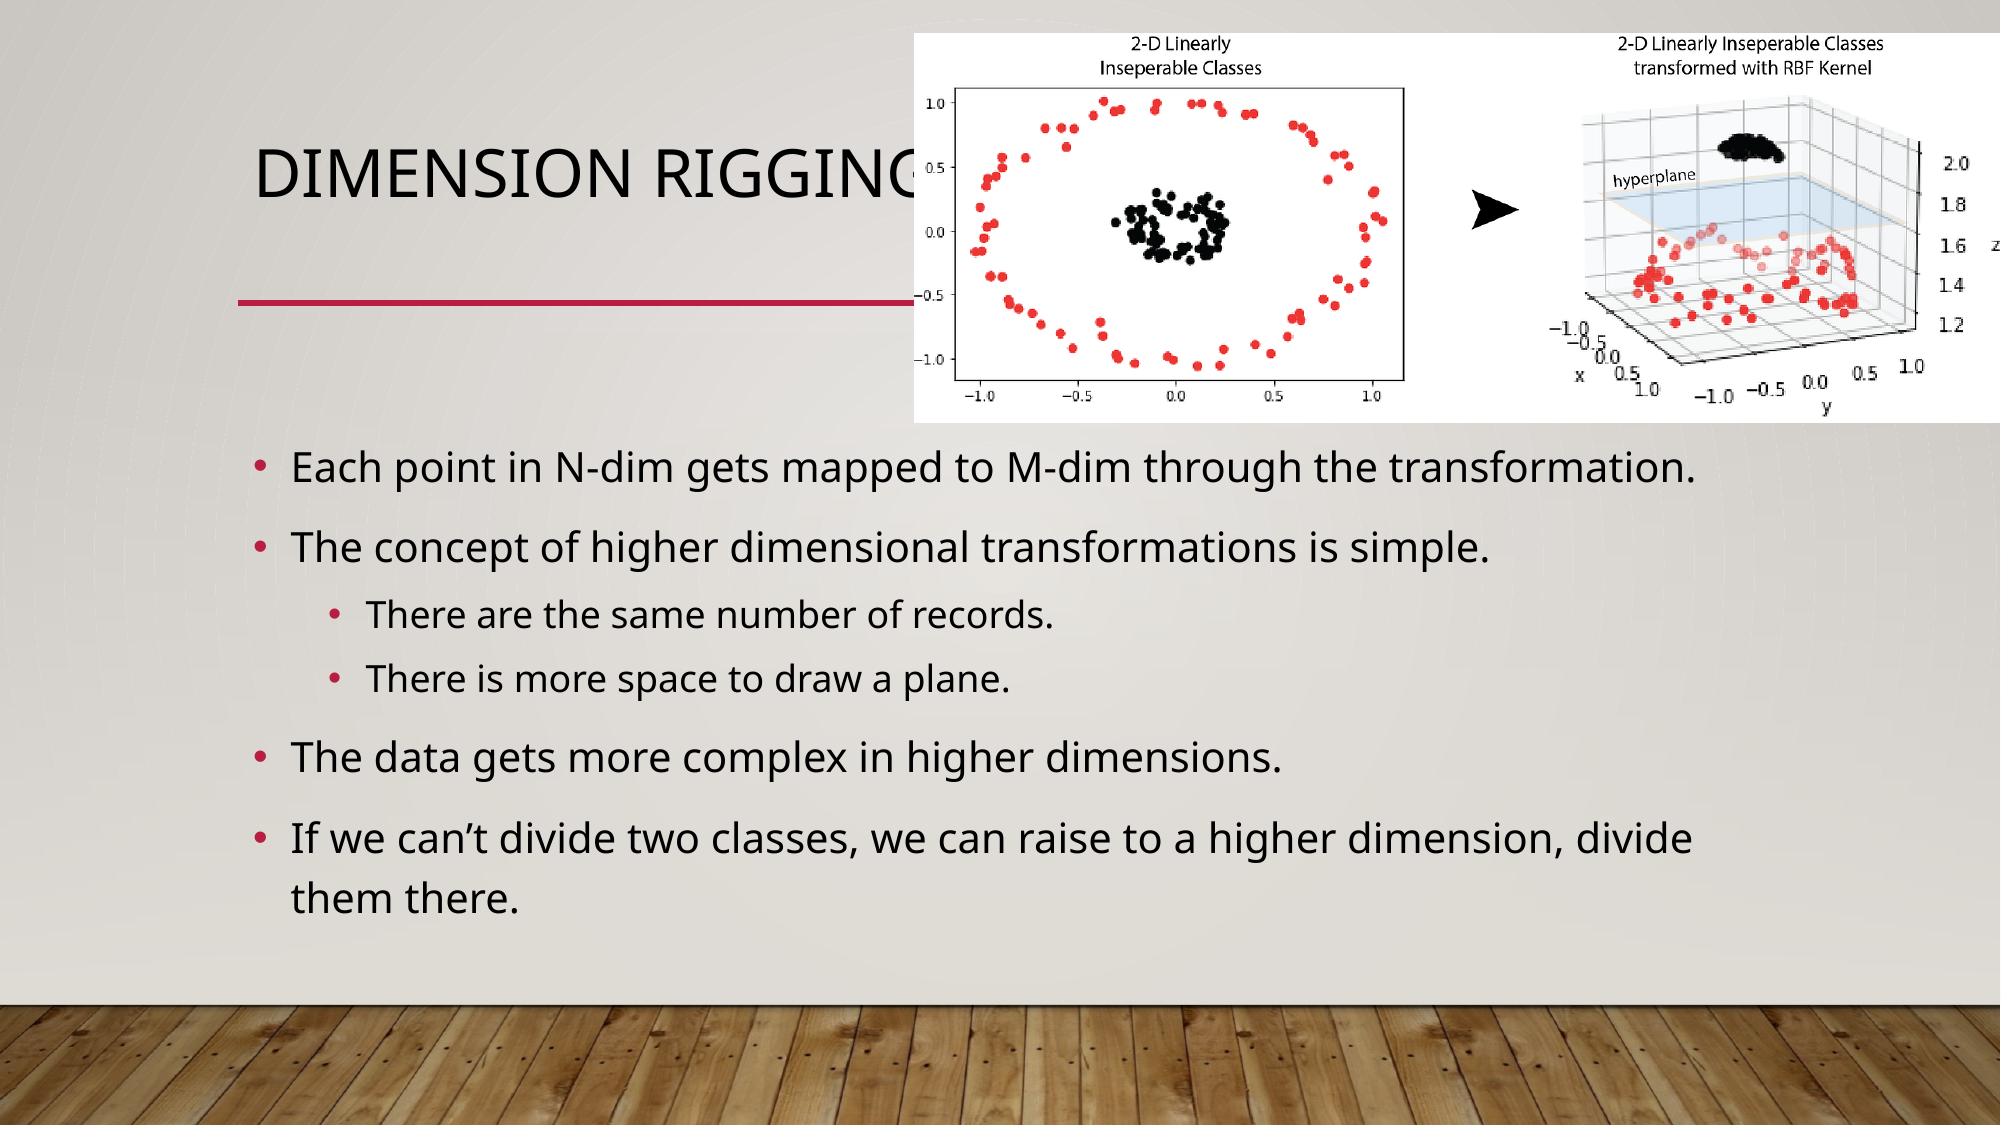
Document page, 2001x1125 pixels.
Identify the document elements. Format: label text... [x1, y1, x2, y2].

title Dimension Rigging [238, 131, 914, 305]
list Each point in N-dim gets mapped to M-dim through the transformation. The concept of higher dimensional transformations is simple. There are the same number of records. There is more space to draw a plane. The data gets more complex in higher dimensions. If we can’t divide two classes, we can raise to a higher dimension, divide them there. [238, 422, 1814, 994]
picture [914, 33, 2000, 424]
picture [0, 1005, 2000, 1125]
